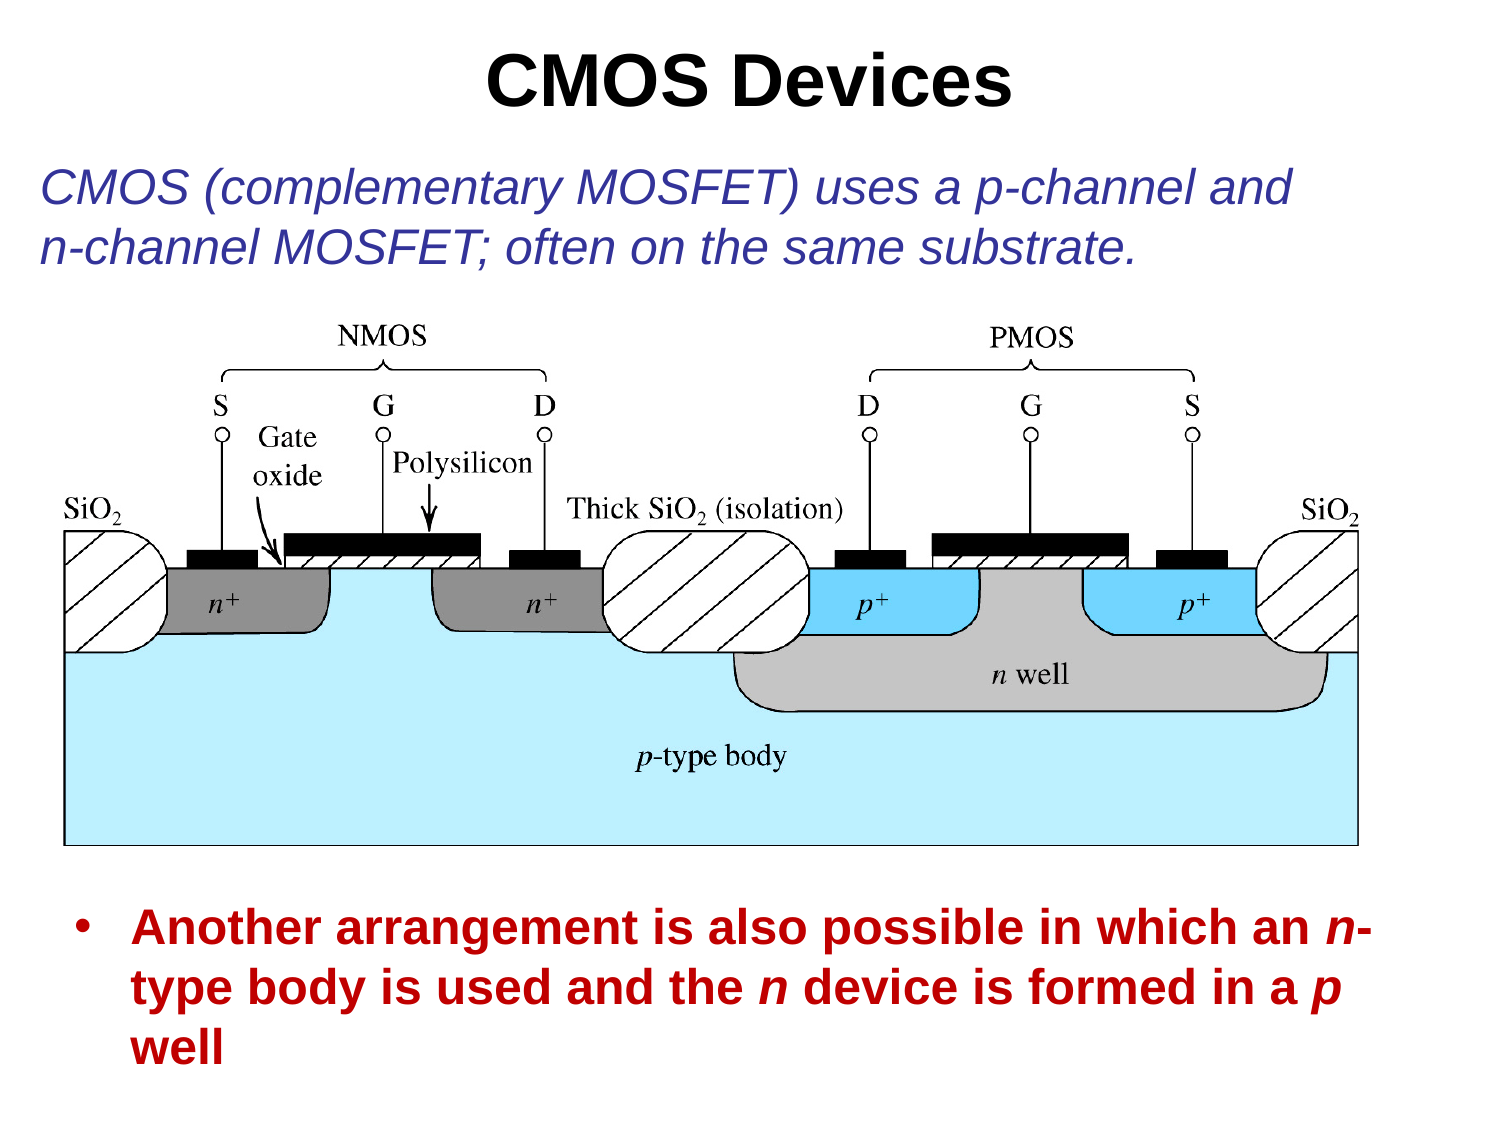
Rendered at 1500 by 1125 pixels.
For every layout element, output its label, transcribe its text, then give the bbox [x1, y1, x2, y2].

text_box CMOS Devices [0, 23, 1500, 129]
text_box Another arrangement is also possible in which an n-type body is used and the n device is formed in a p well [59, 887, 1413, 1083]
picture [62, 324, 1359, 847]
text_box CMOS (complementary MOSFET) uses a p-channel and n-channel MOSFET; often on the same substrate. [24, 147, 1338, 283]
